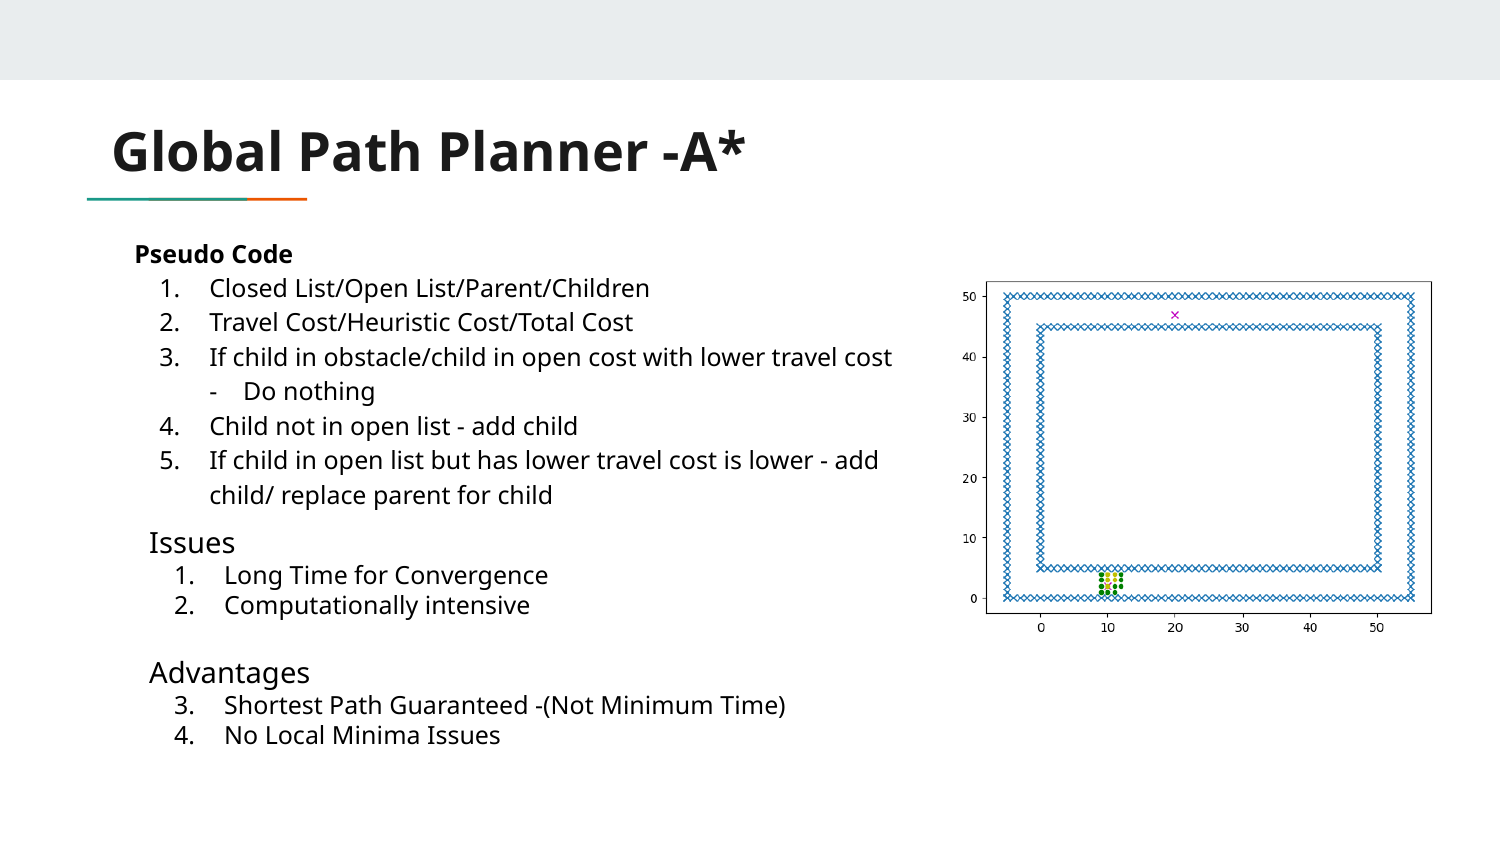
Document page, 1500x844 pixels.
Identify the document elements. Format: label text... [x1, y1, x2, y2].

picture [914, 228, 1489, 660]
title Global Path Planner -A* [96, 102, 1358, 190]
list Pseudo Code Closed List/Open List/Parent/Children Travel Cost/Heuristic Cost/Total Cost If child in obstacle/child in open cost with lower travel cost - Do nothing Child not in open list - add child If child in open list but has lower travel cost is lower - add child/ replace parent for child [119, 218, 915, 590]
text_box Issues Long Time for Convergence Computationally intensive Advantages Shortest Path Guaranteed -(Not Minimum Time) No Local Minima Issues [134, 509, 812, 623]
